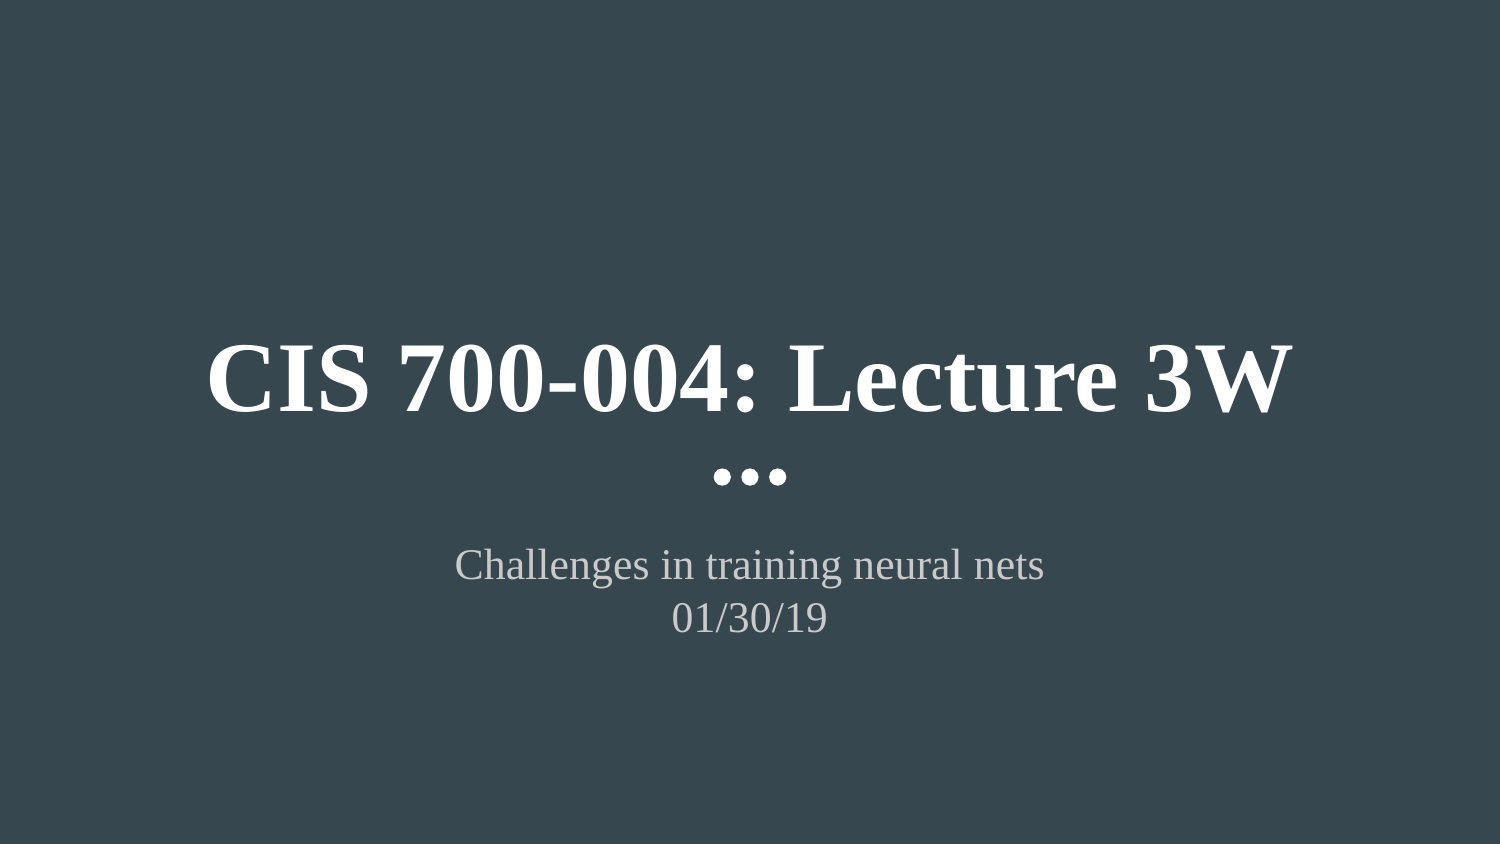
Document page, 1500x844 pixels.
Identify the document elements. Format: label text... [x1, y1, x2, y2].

subtitle Challenges in training neural nets 01/30/19 [110, 520, 1390, 651]
title CIS 700-004: Lecture 3W [110, 162, 1390, 447]
